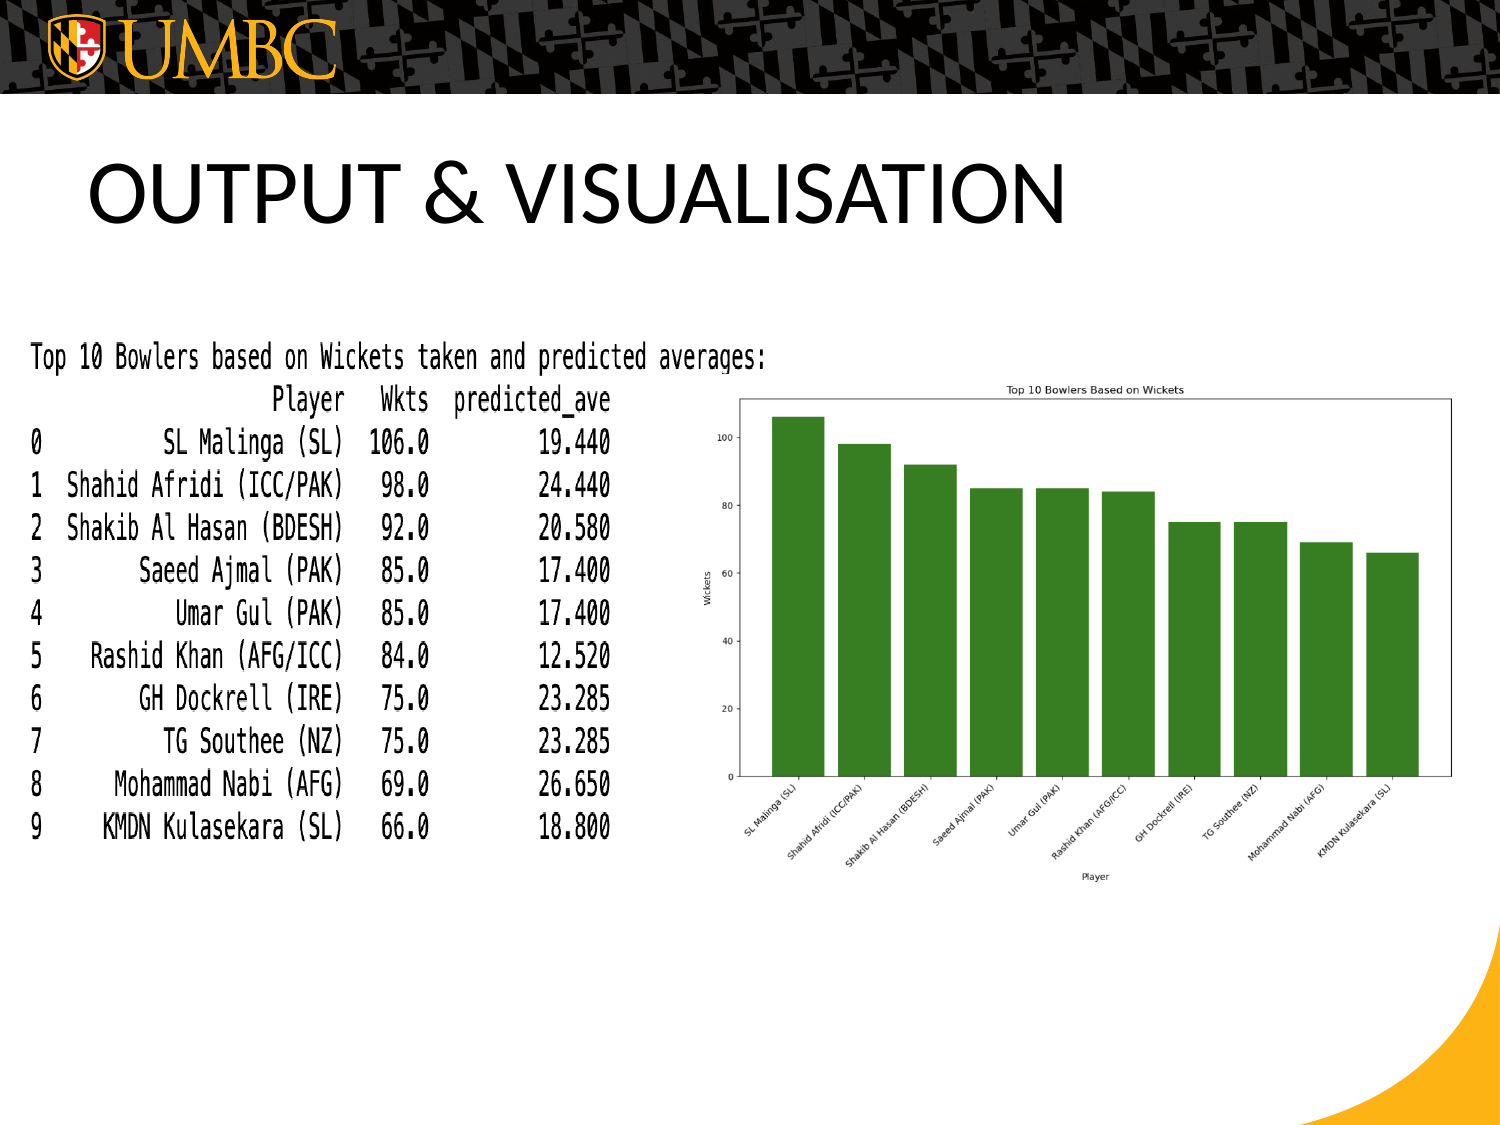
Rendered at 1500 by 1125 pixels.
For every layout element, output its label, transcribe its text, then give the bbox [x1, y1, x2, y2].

picture [0, 0, 1500, 94]
picture [1299, 921, 1500, 1125]
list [0, 324, 788, 863]
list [687, 374, 1476, 888]
title OUTPUT & VISUALISATION [86, 131, 1126, 246]
